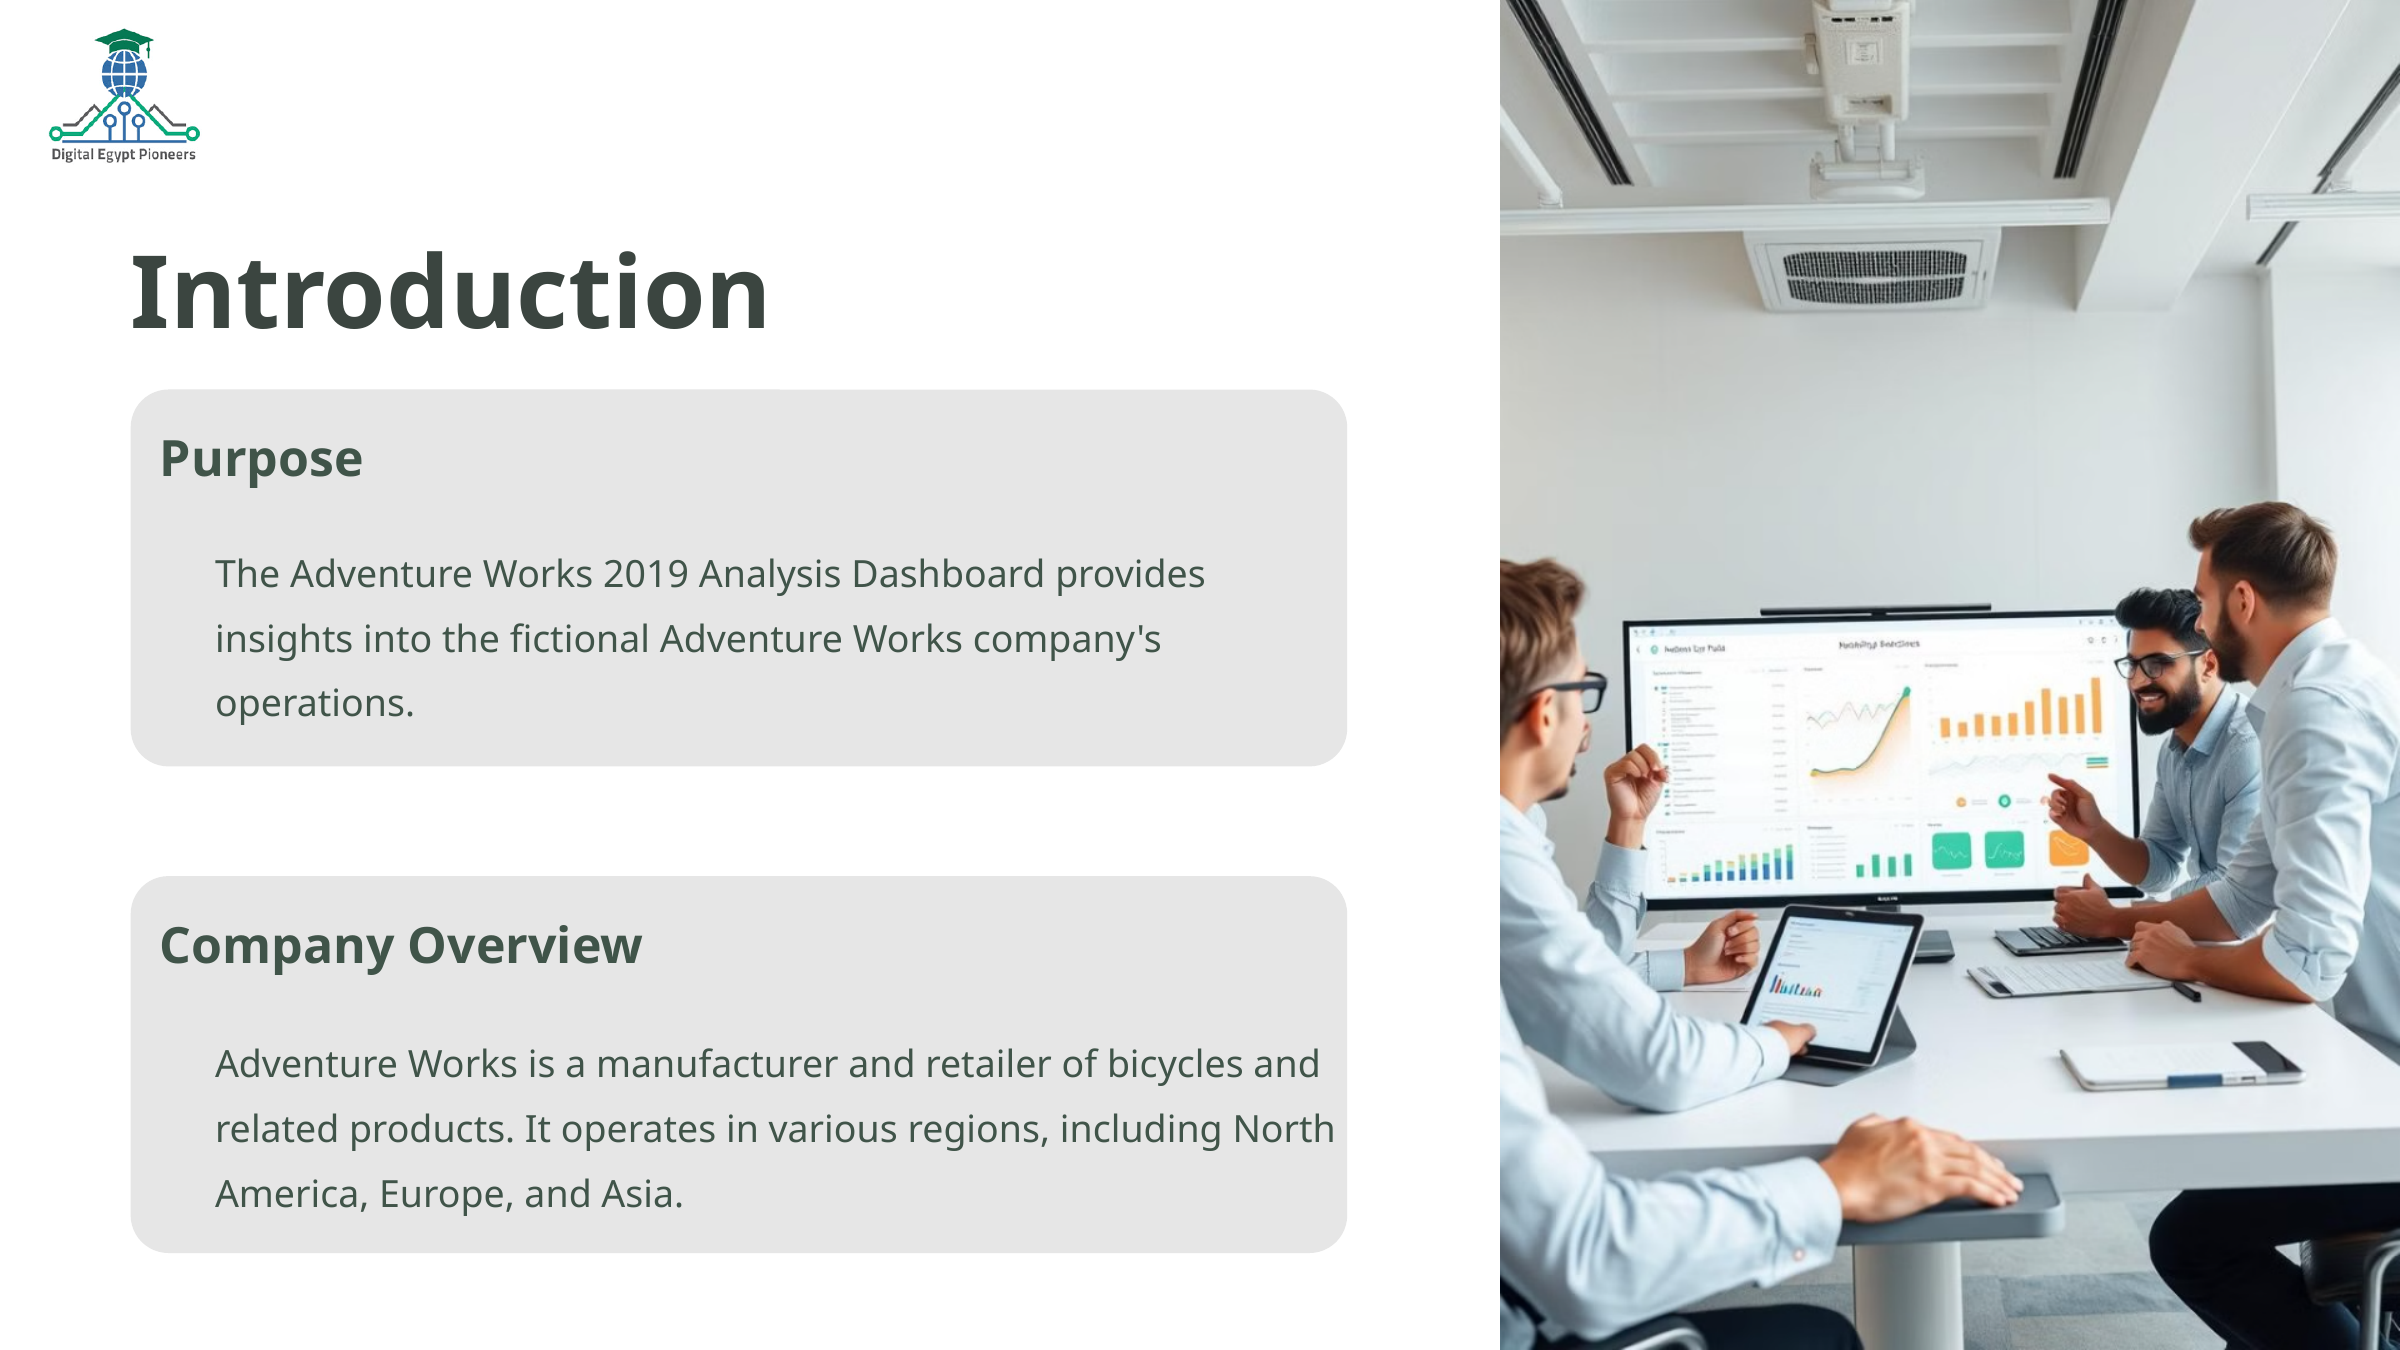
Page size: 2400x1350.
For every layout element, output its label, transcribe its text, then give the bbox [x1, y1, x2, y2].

text_box The Adventure Works 2019 Analysis Dashboard provides insights into the fictional Adventure Works company's operations. [215, 530, 1295, 666]
picture [0, 27, 247, 167]
text_box Adventure Works is a manufacturer and retailer of bicycles and related products. It operates in various regions, including North America, Europe, and Asia. [215, 1020, 1342, 1234]
text_box [130, 389, 1348, 767]
picture [1499, 0, 2400, 1350]
text_box Purpose [160, 423, 696, 488]
text_box Company Overview [160, 910, 696, 975]
text_box Introduction [130, 222, 1144, 350]
text_box [130, 876, 1348, 1254]
